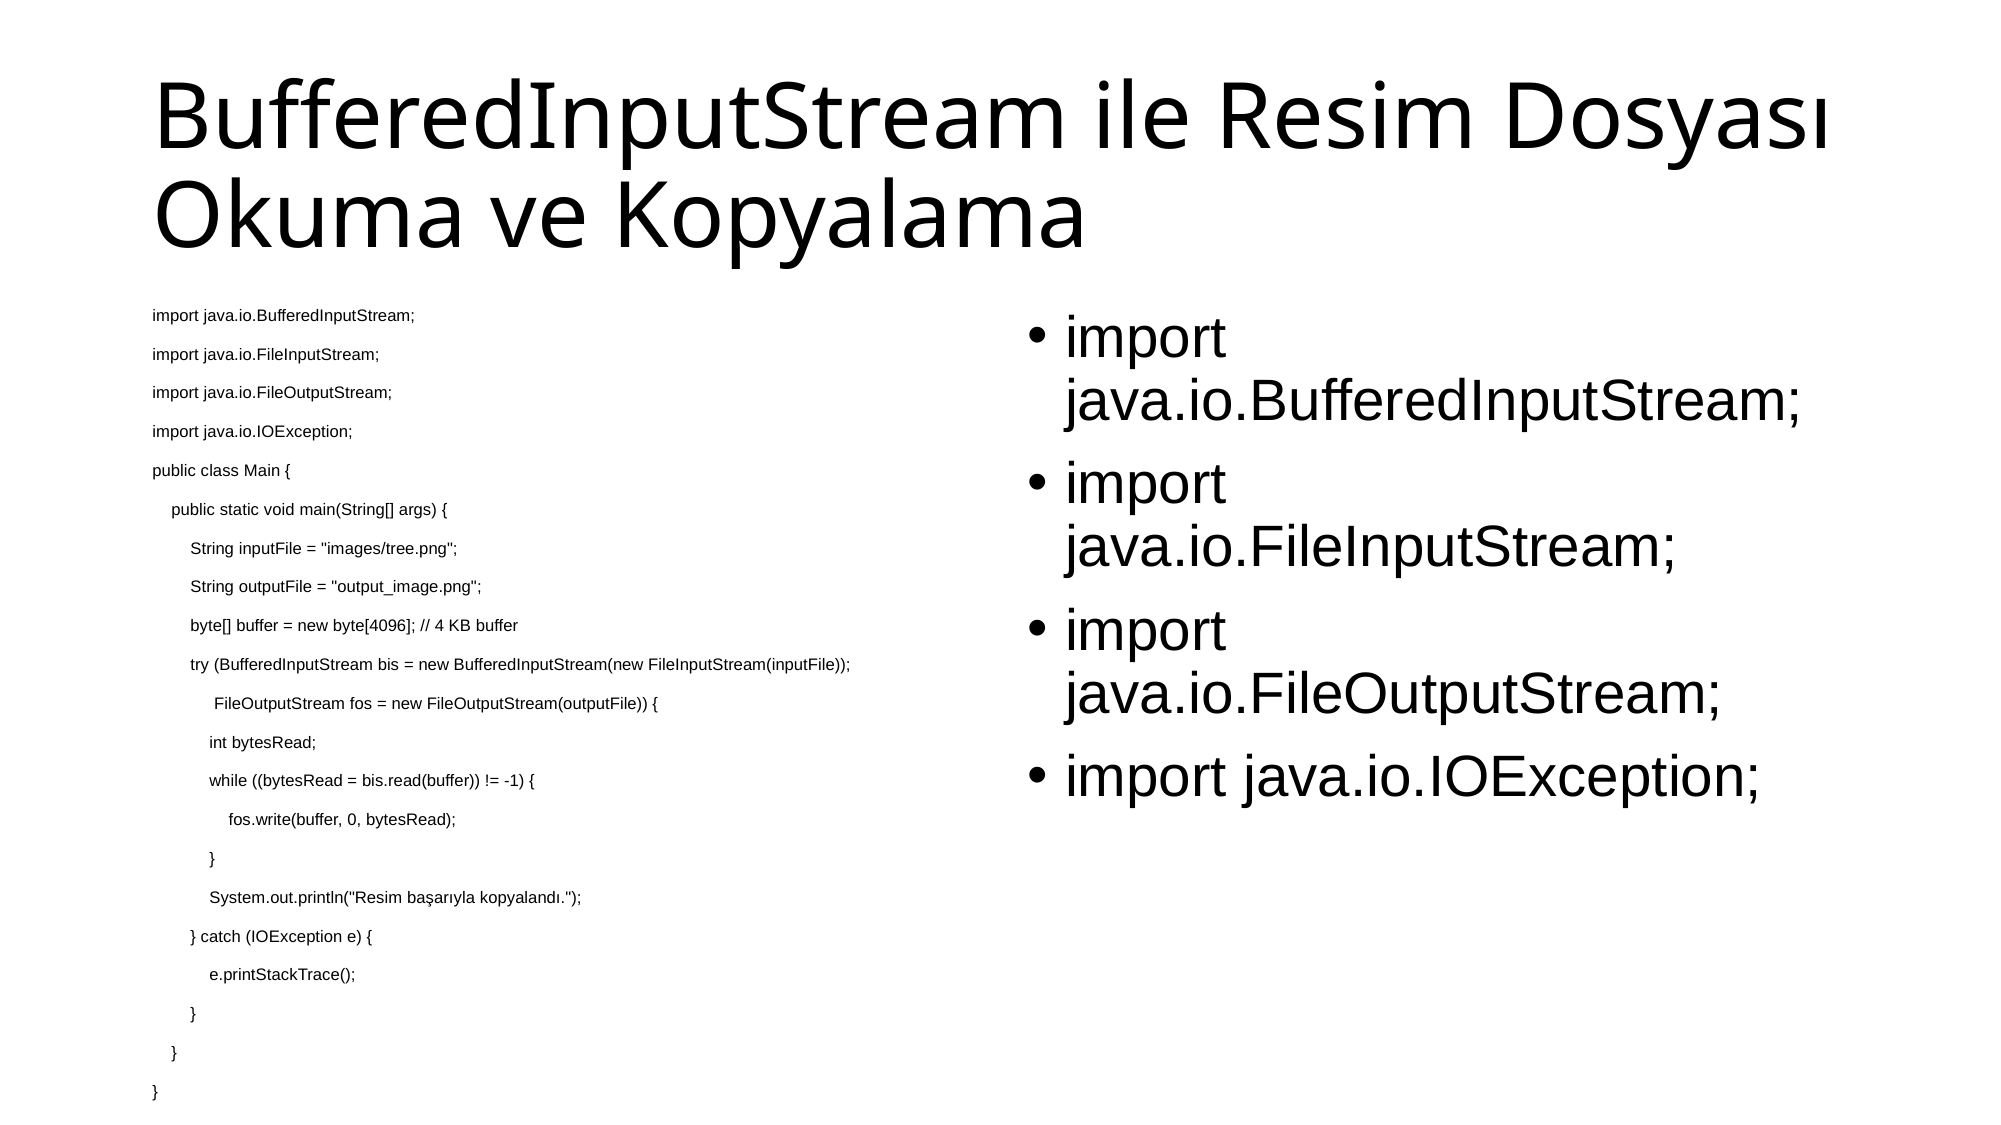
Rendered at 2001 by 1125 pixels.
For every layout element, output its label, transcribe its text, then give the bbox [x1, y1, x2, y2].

title BufferedInputStream ile Resim Dosyası Okuma ve Kopyalama [137, 59, 1863, 278]
list import java.io.BufferedInputStream; import java.io.FileInputStream; import java.io.FileOutputStream; import java.io.IOException; public class Main { public static void main(String[] args) { String inputFile = "images/tree.png"; String outputFile = "output_image.png"; byte[] buffer = new byte[4096]; // 4 KB buffer try (BufferedInputStream bis = new BufferedInputStream(new FileInputStream(inputFile)); FileOutputStream fos = new FileOutputStream(outputFile)) { int bytesRead; while ((bytesRead = bis.read(buffer)) != -1) { fos.write(buffer, 0, bytesRead); } System.out.println("Resim başarıyla kopyalandı."); } catch (IOException e) { e.printStackTrace(); } } } [137, 299, 988, 1014]
list import java.io.BufferedInputStream; import java.io.FileInputStream; import java.io.FileOutputStream; import java.io.IOException; [1012, 299, 1863, 1014]
